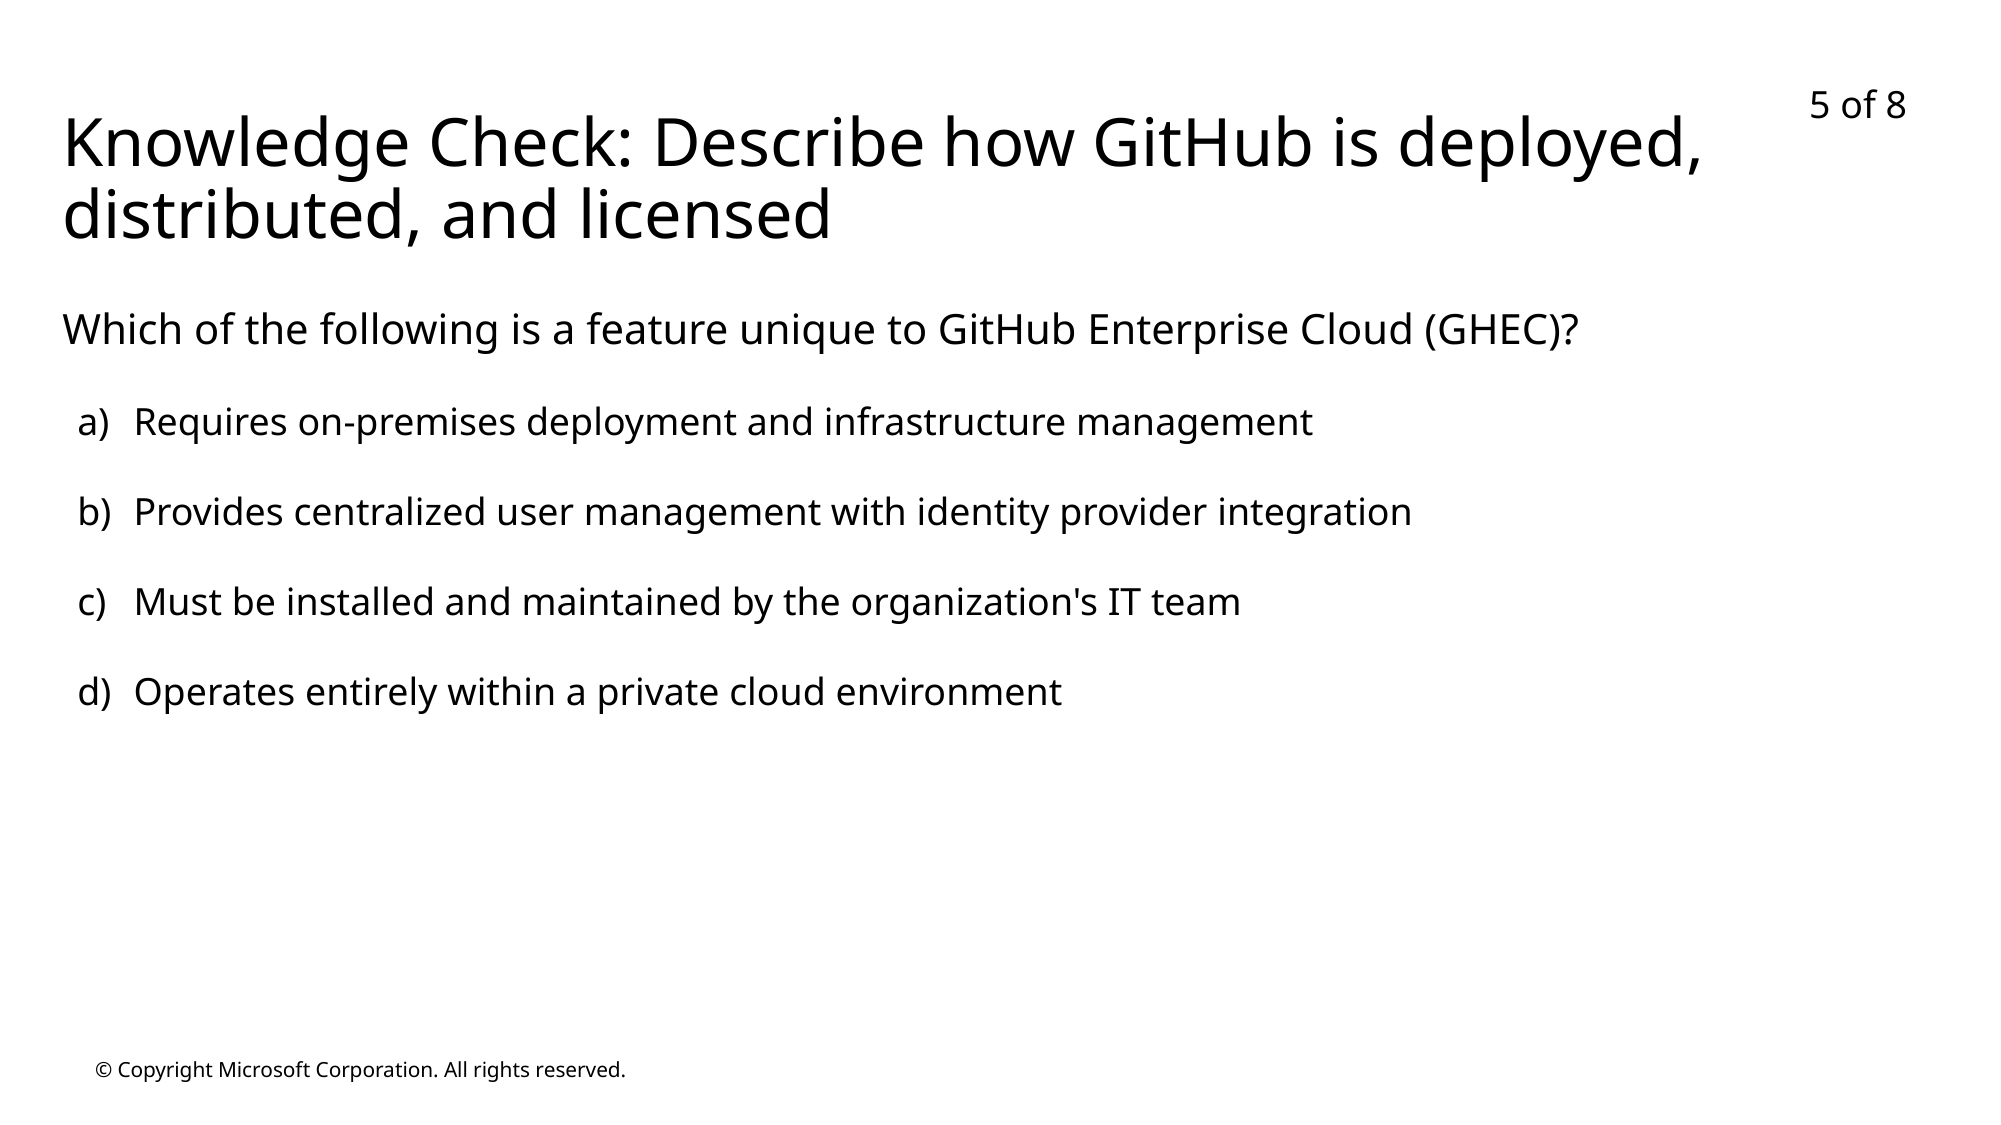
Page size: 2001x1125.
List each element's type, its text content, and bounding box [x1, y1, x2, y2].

title Knowledge Check: Describe how GitHub is deployed, distributed, and licensed [62, 108, 1816, 160]
text_box © Copyright Microsoft Corporation. All rights reserved. [95, 1053, 776, 1086]
text_box Which of the following is a feature unique to GitHub Enterprise Cloud (GHEC)? [62, 308, 1752, 428]
text_box 5 of 8 [1794, 73, 1938, 134]
text_box Requires on-premises deployment and infrastructure management Provides centralized user management with identity provider integration Must be installed and maintained by the organization's IT team Operates entirely within a private cloud environment [62, 390, 1530, 721]
